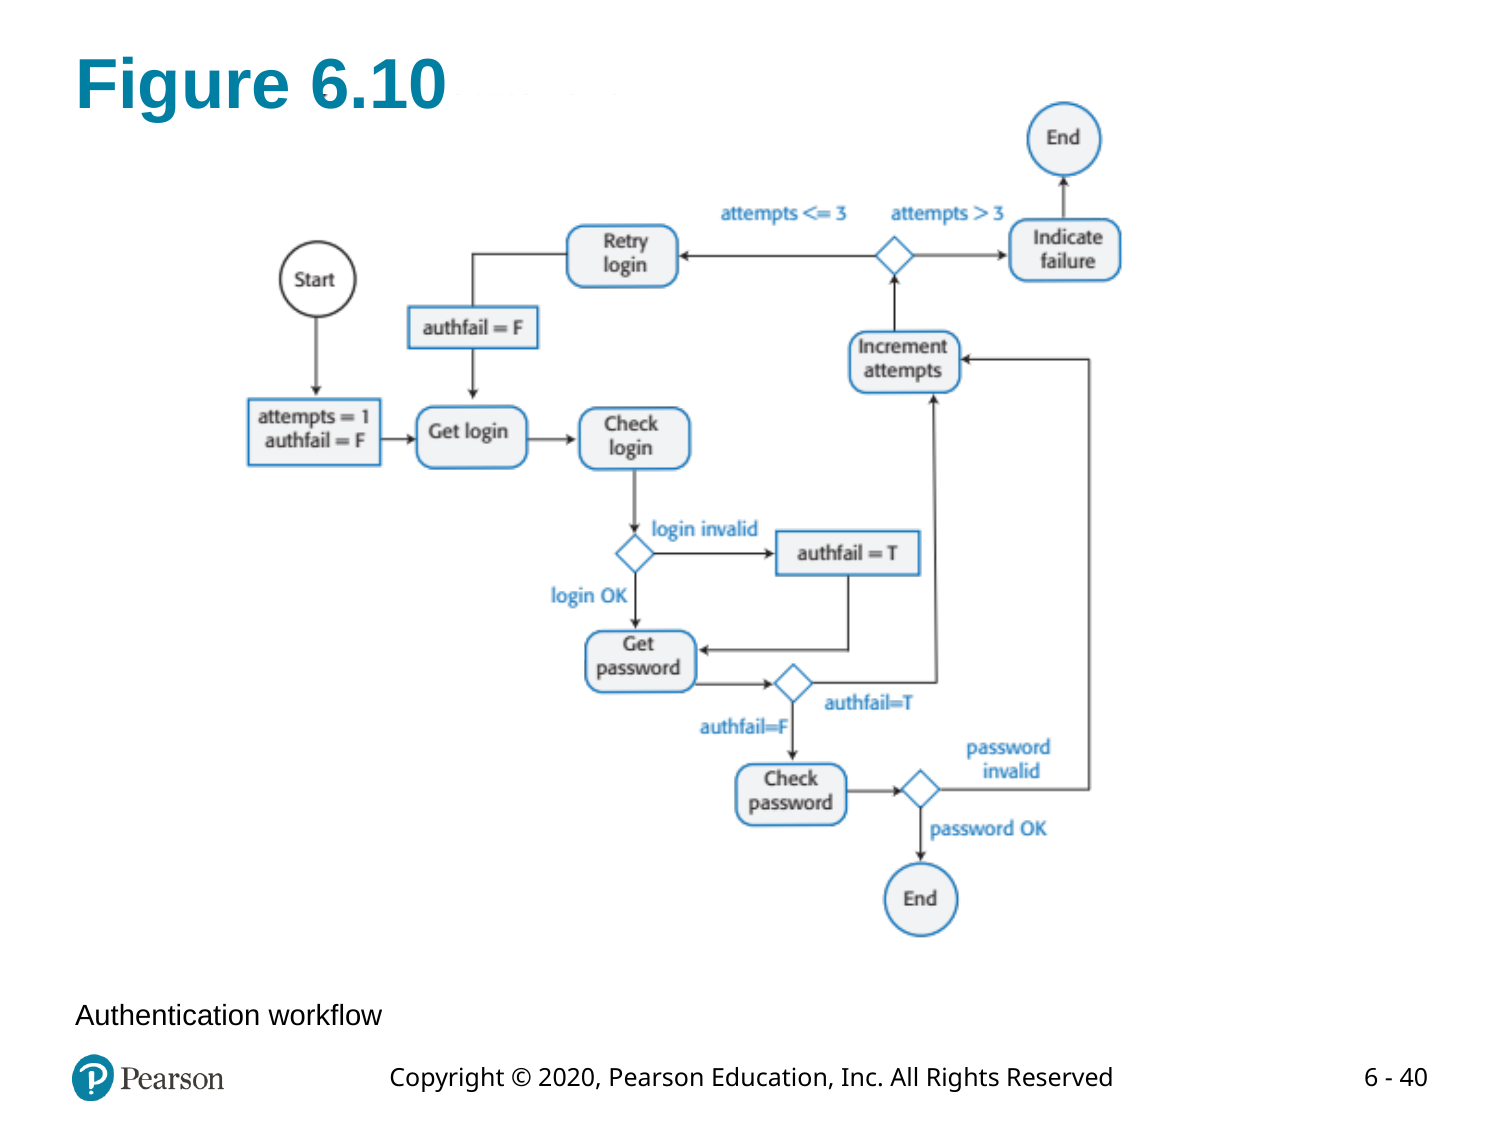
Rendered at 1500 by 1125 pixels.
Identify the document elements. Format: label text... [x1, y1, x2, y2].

picture [99, 1054, 224, 1101]
picture [199, 93, 209, 101]
picture [199, 93, 1176, 975]
picture [324, 93, 336, 100]
list Authentication workflow [75, 880, 1425, 1031]
title Figure 6.10 [75, 37, 1425, 213]
picture [422, 93, 433, 100]
picture [81, 1064, 107, 1089]
picture [72, 1087, 83, 1101]
picture [72, 1054, 89, 1072]
